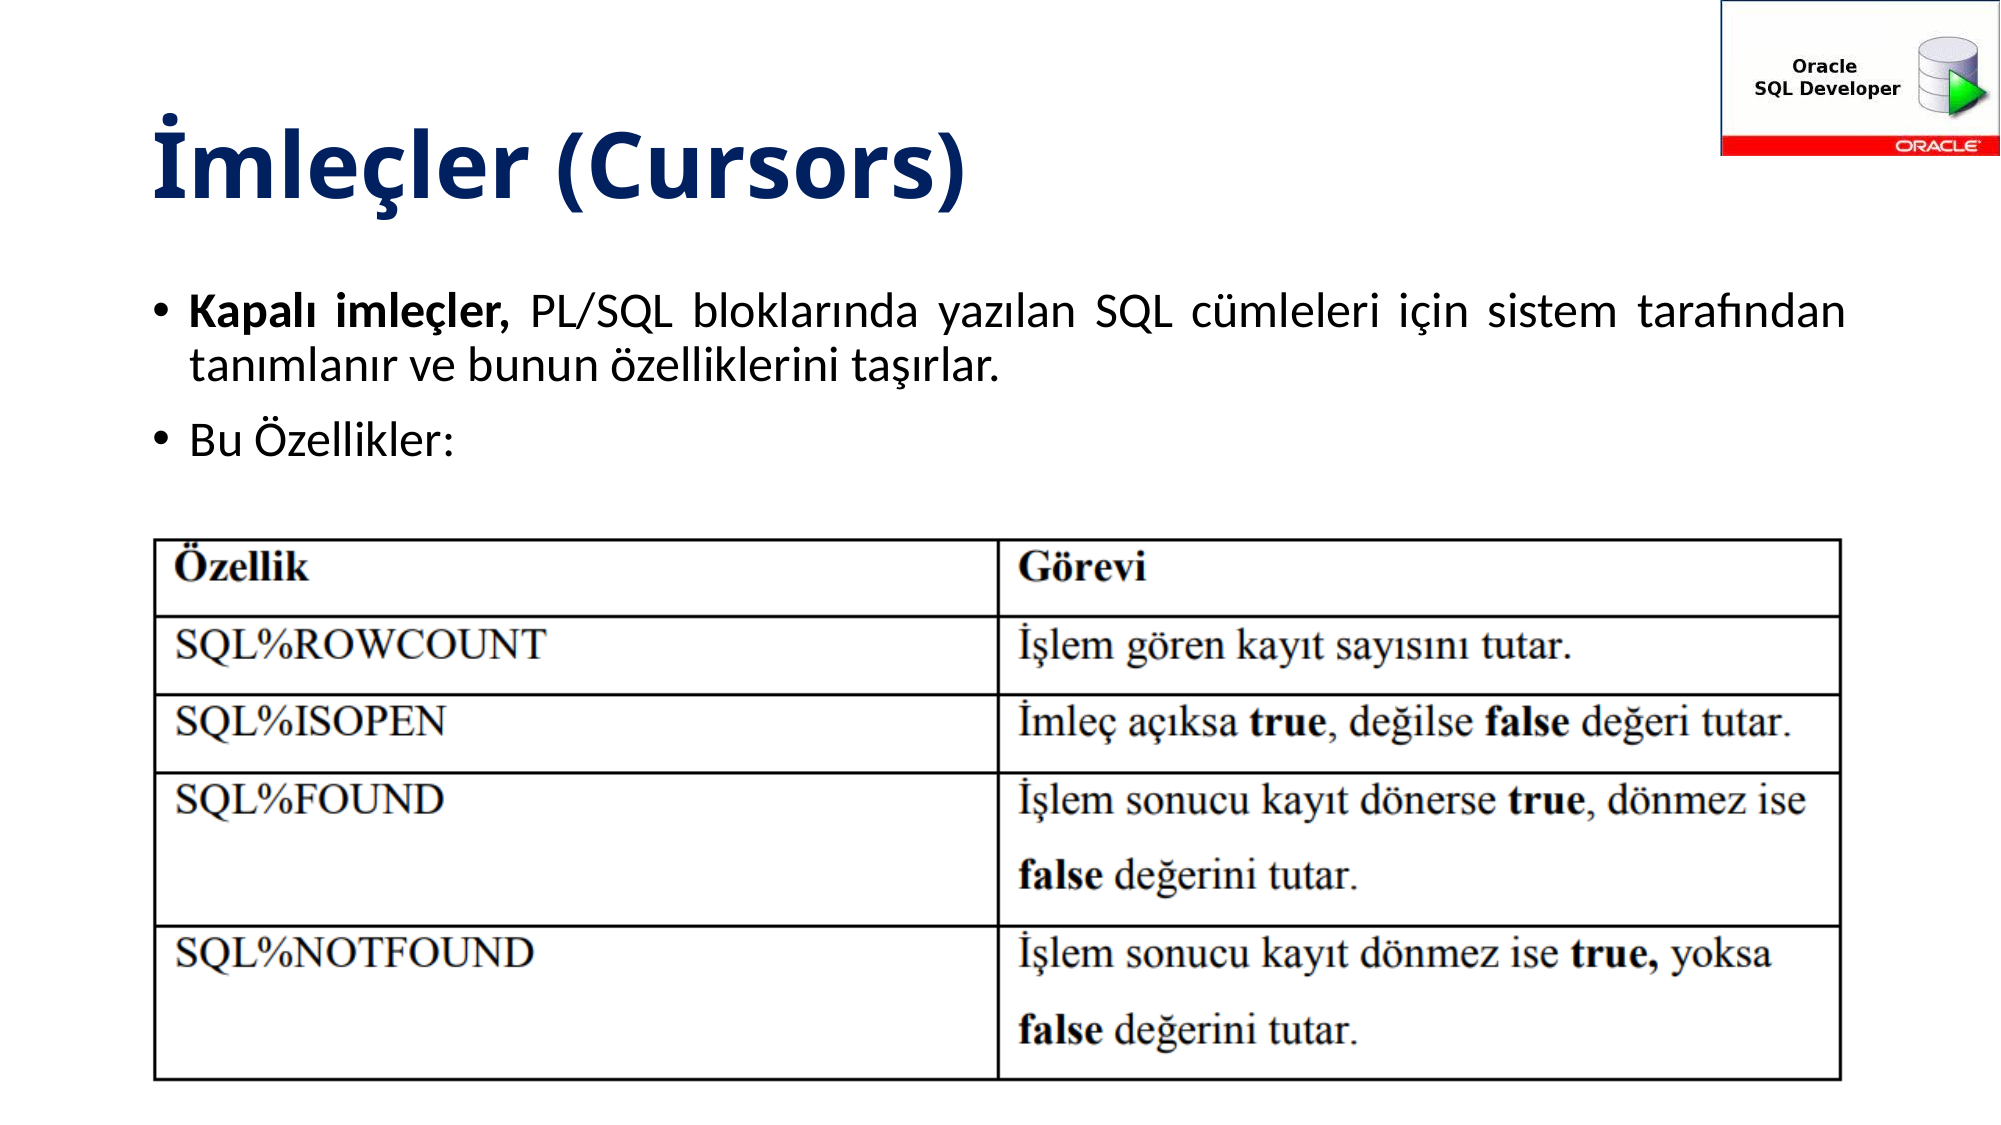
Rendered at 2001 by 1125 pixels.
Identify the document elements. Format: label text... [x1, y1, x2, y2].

picture [1720, 0, 2000, 156]
picture [141, 512, 1861, 1097]
list Kapalı imleçler, PL/SQL bloklarında yazılan SQL cümleleri için sistem tarafından tanımlanır ve bunun özelliklerini taşırlar. Bu Özellikler: [137, 277, 1863, 1014]
title İmleçler (Cursors) [137, 59, 1863, 277]
